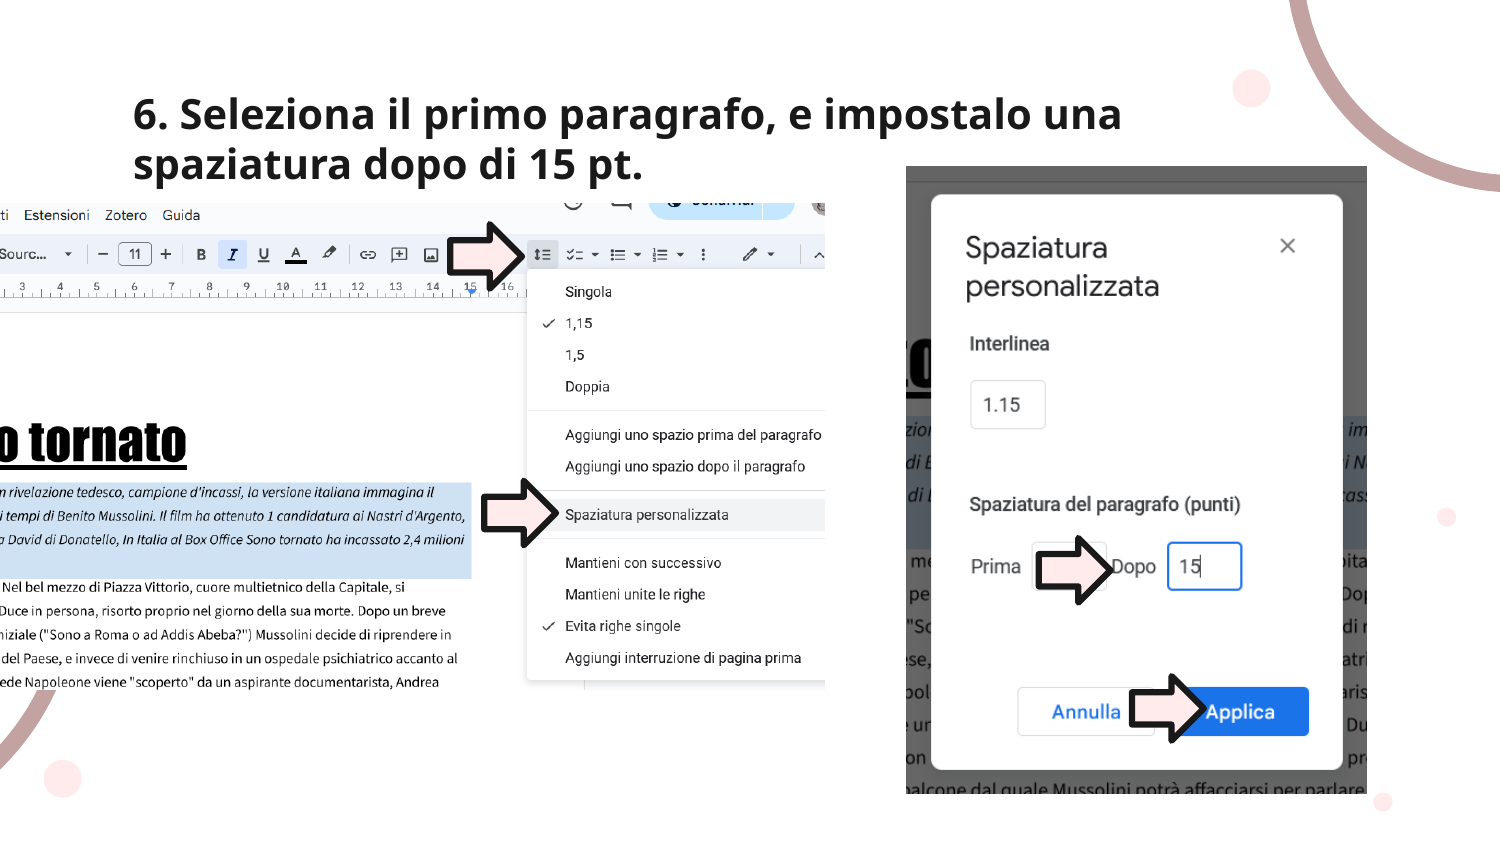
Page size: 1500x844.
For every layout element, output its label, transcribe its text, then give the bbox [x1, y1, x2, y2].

title 6. Seleziona il primo paragrafo, e impostalo una spaziatura dopo di 15 pt. [118, 72, 1275, 167]
picture [906, 166, 1367, 794]
picture [0, 203, 825, 690]
